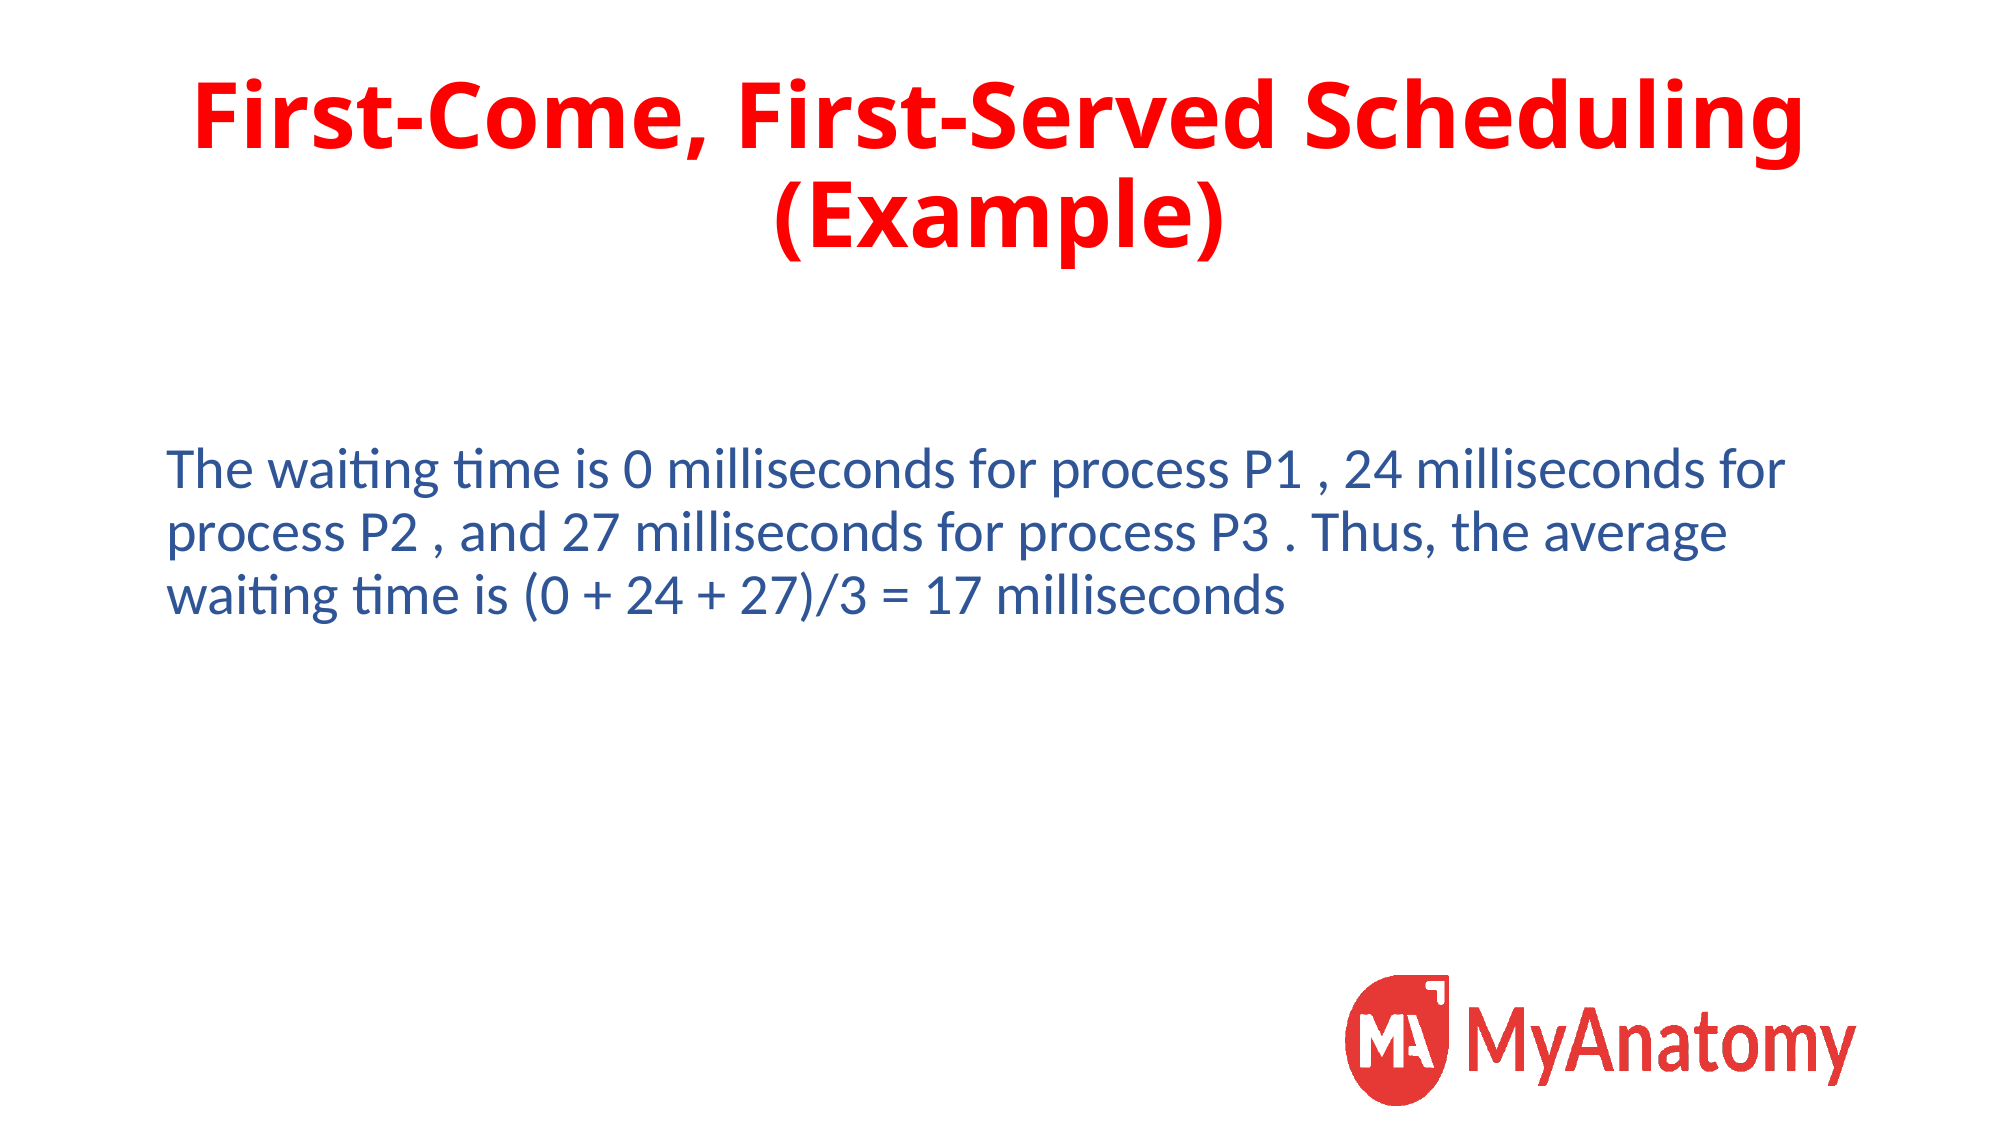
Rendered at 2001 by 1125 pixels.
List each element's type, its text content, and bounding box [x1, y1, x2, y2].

picture [1337, 932, 1863, 1125]
title First-Come, First-Served Scheduling (Example) [137, 59, 1863, 278]
list The waiting time is 0 milliseconds for process P1 , 24 milliseconds for process P2 , and 27 milliseconds for process P3 . Thus, the average waiting time is (0 + 24 + 27)/3 = 17 milliseconds [151, 430, 1877, 694]
